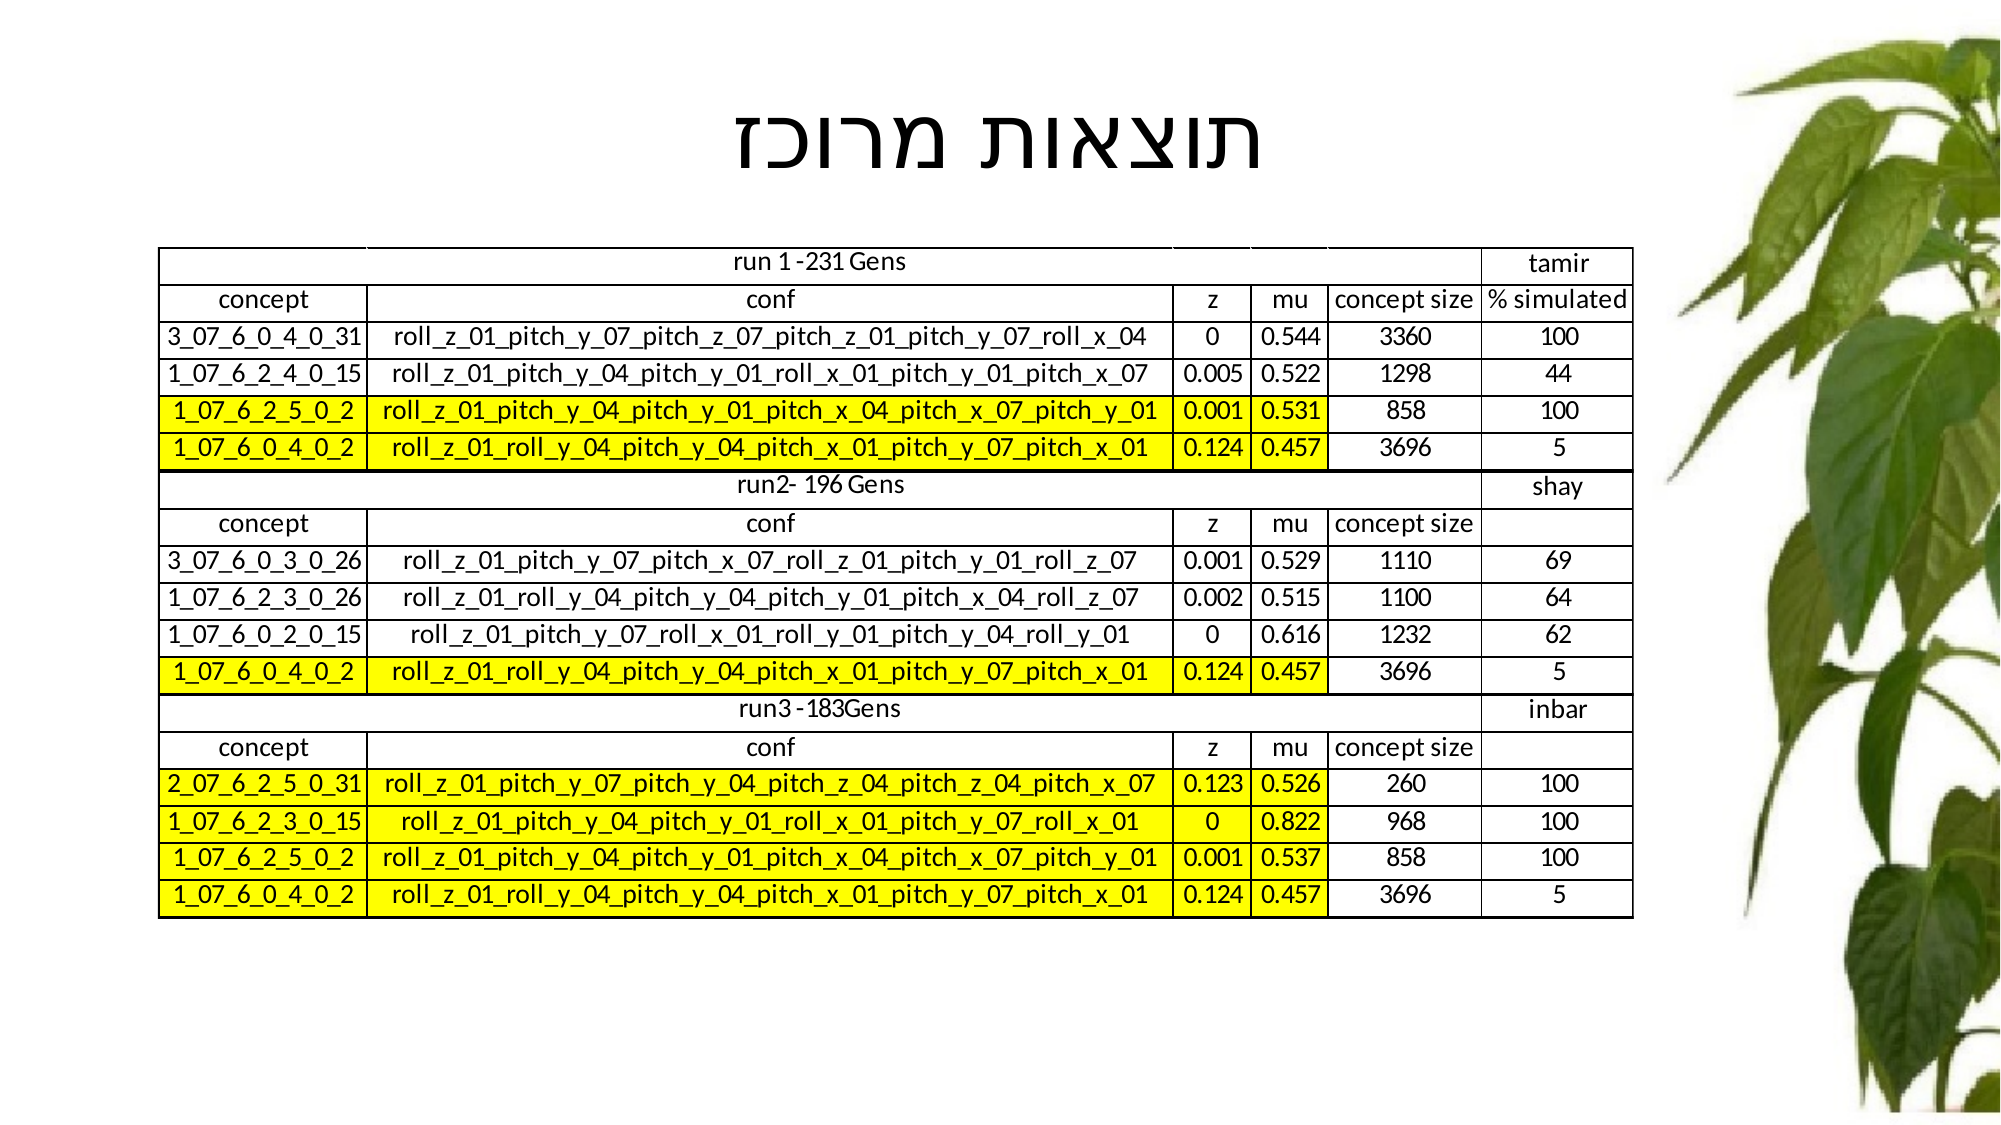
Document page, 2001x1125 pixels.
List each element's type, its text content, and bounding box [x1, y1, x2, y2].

text_box תוצאות מרוכז [99, 44, 1900, 233]
picture [0, 0, 2001, 1125]
